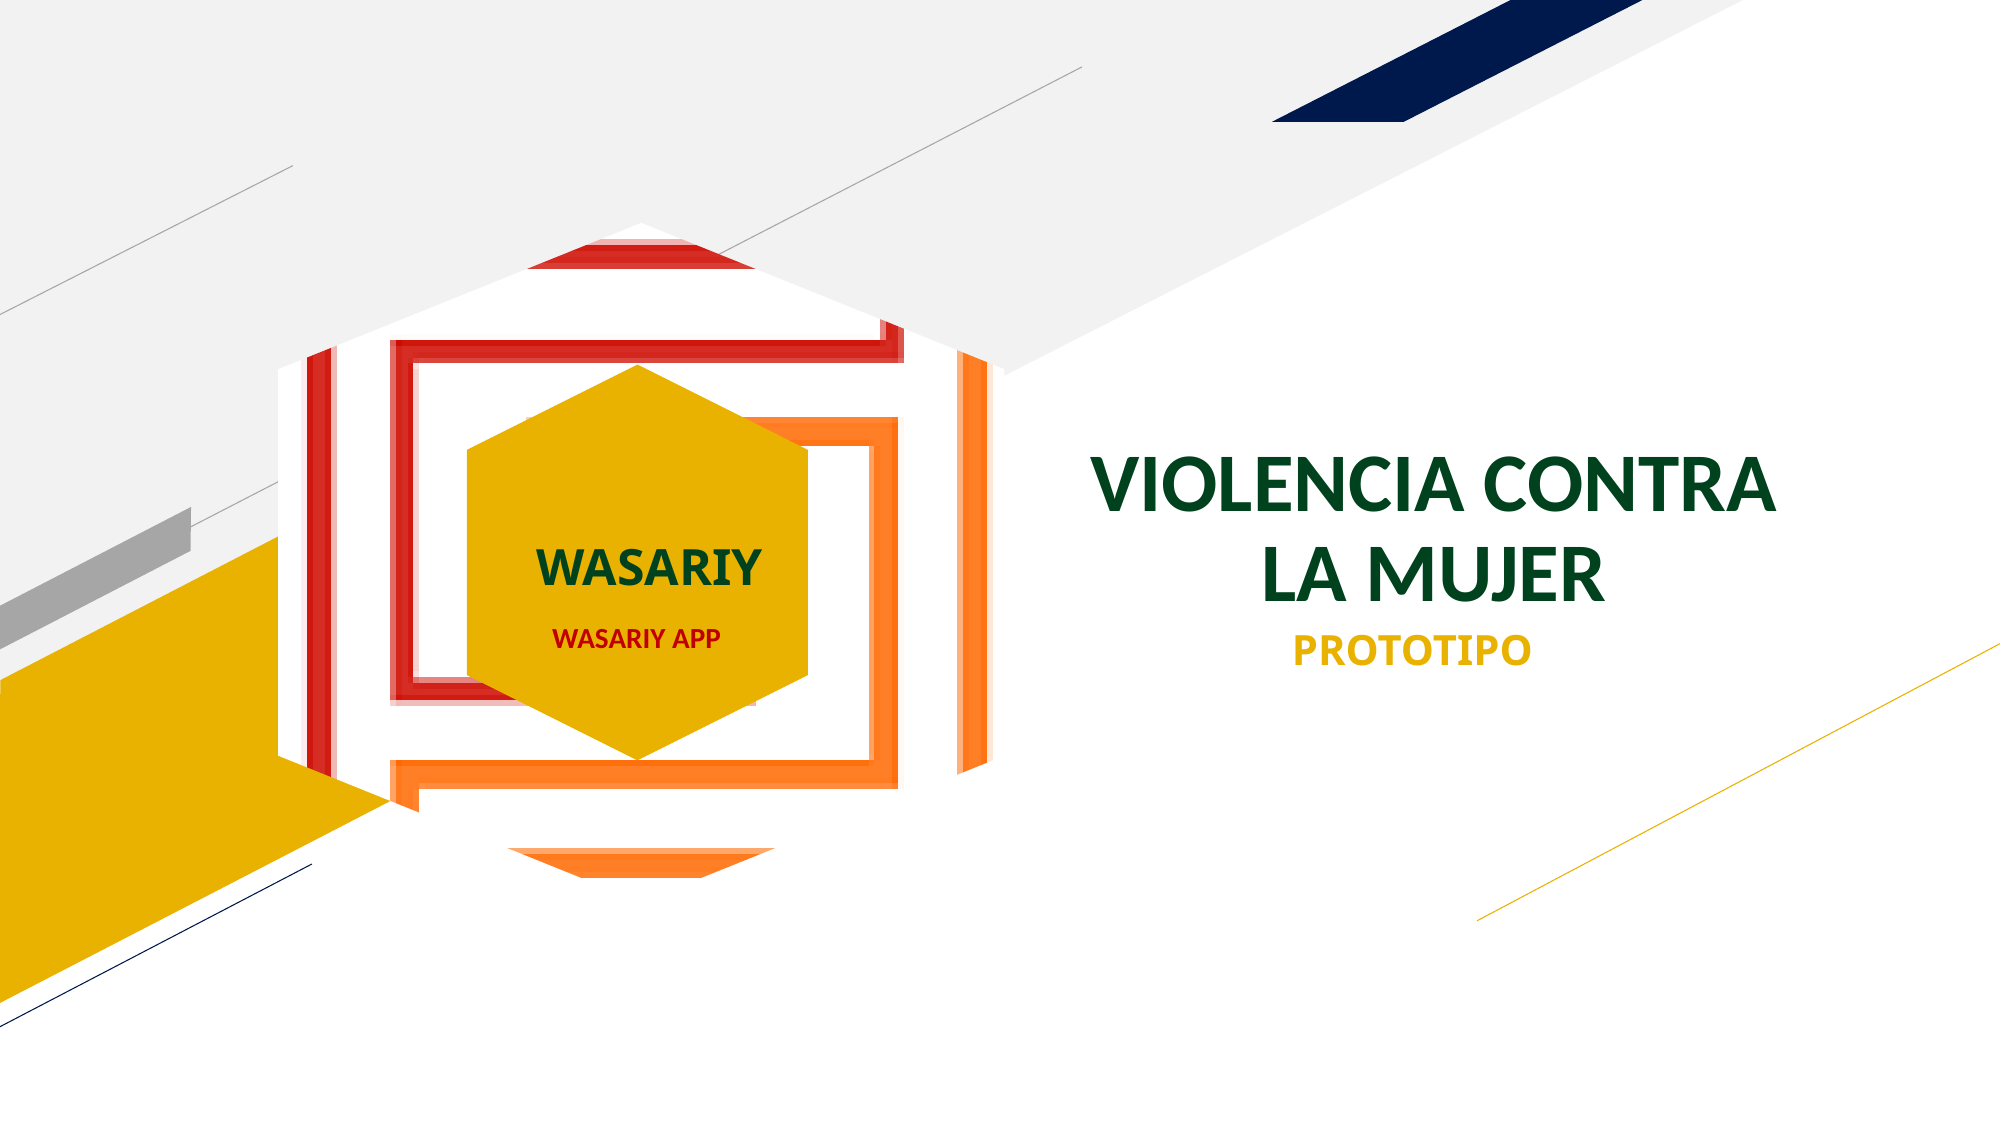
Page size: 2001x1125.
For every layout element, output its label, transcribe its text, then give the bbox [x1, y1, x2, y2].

title VIOLENCIA CONTRA LA MUJER [1030, 326, 1837, 620]
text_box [503, 468, 797, 663]
list PROTOTIPO [1193, 622, 1632, 693]
picture [278, 222, 1005, 903]
